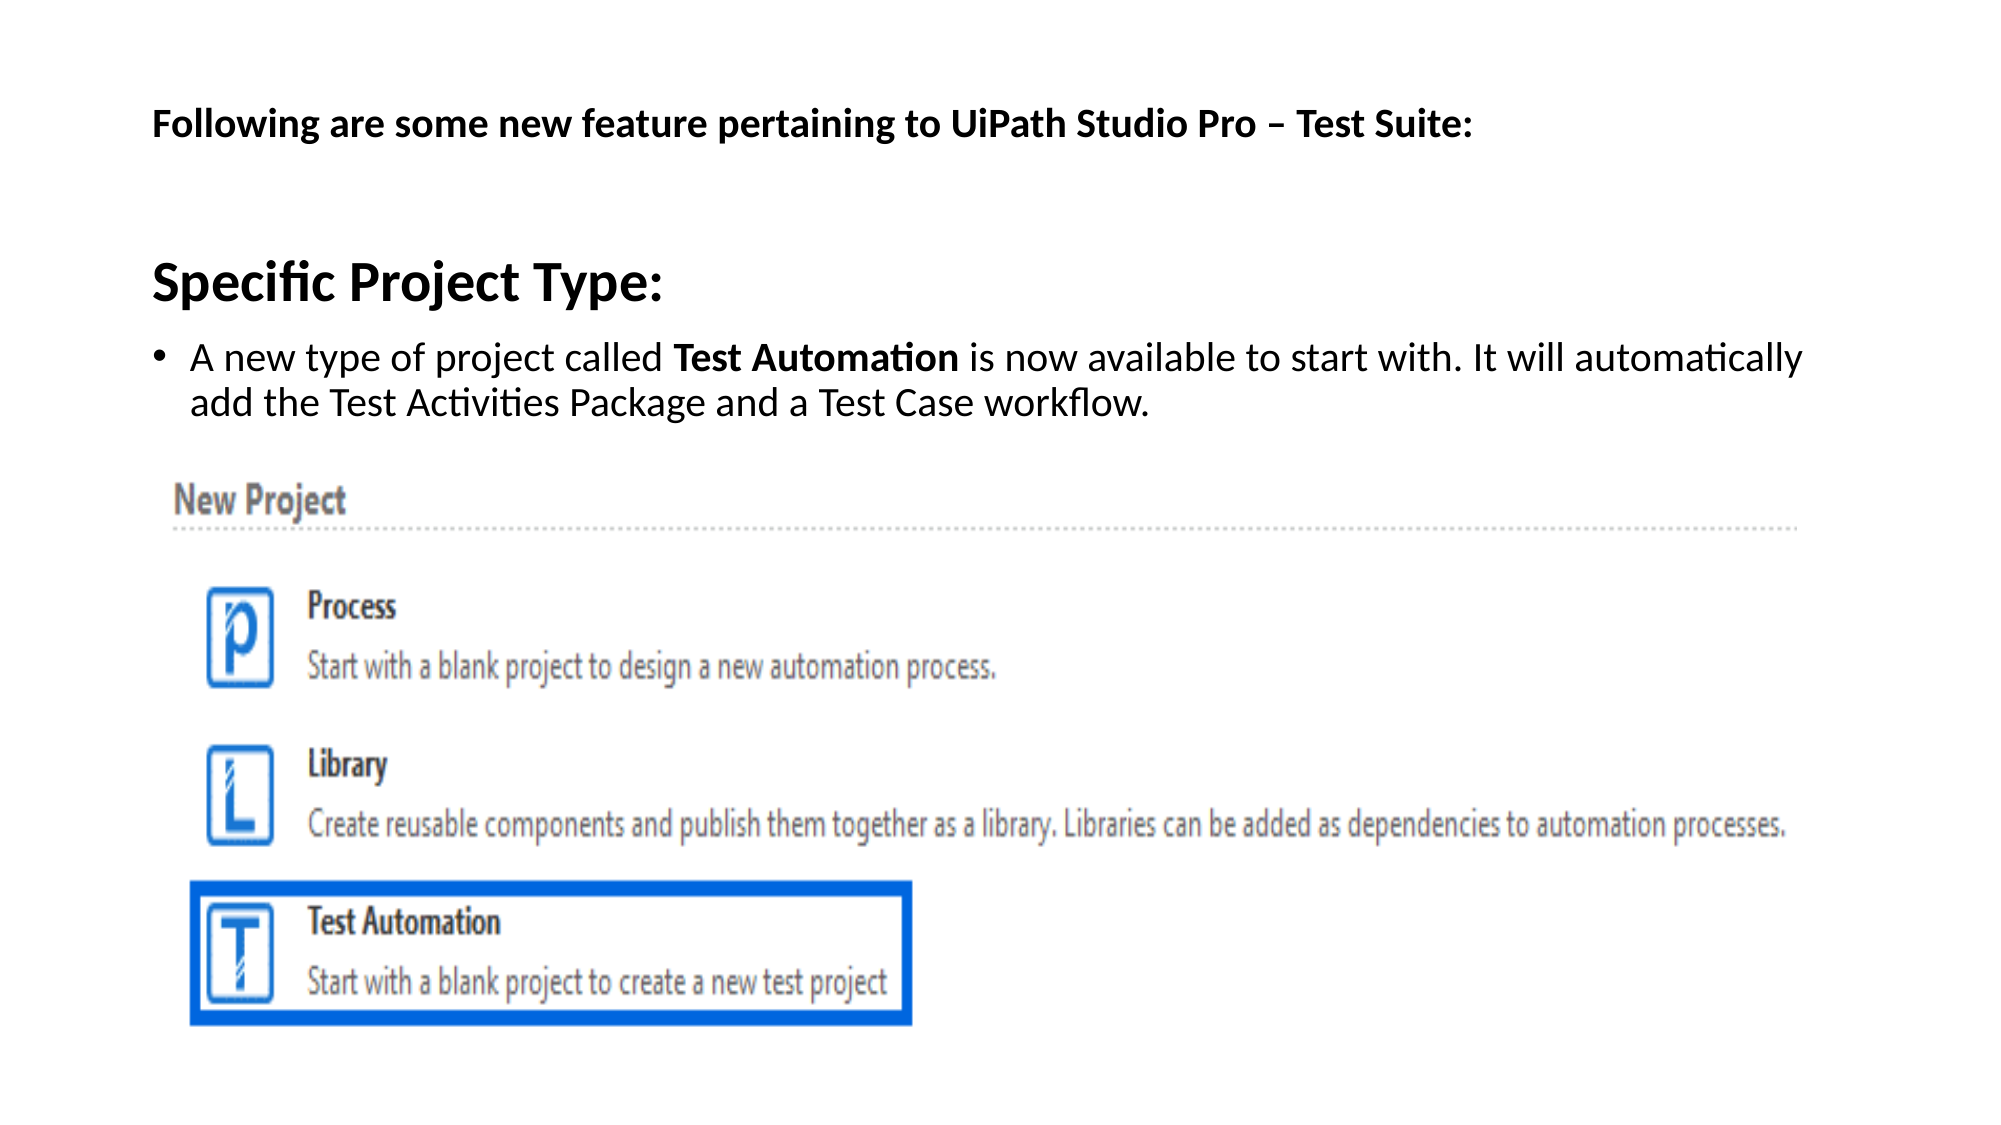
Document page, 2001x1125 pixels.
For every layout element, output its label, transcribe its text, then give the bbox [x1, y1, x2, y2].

picture [161, 465, 1797, 1049]
list Following are some new feature pertaining to UiPath Studio Pro – Test Suite: Specific Project Type: A new type of project called Test Automation is now available to start with. It will automatically add the Test Activities Package and a Test Case workflow. [137, 23, 1863, 1014]
